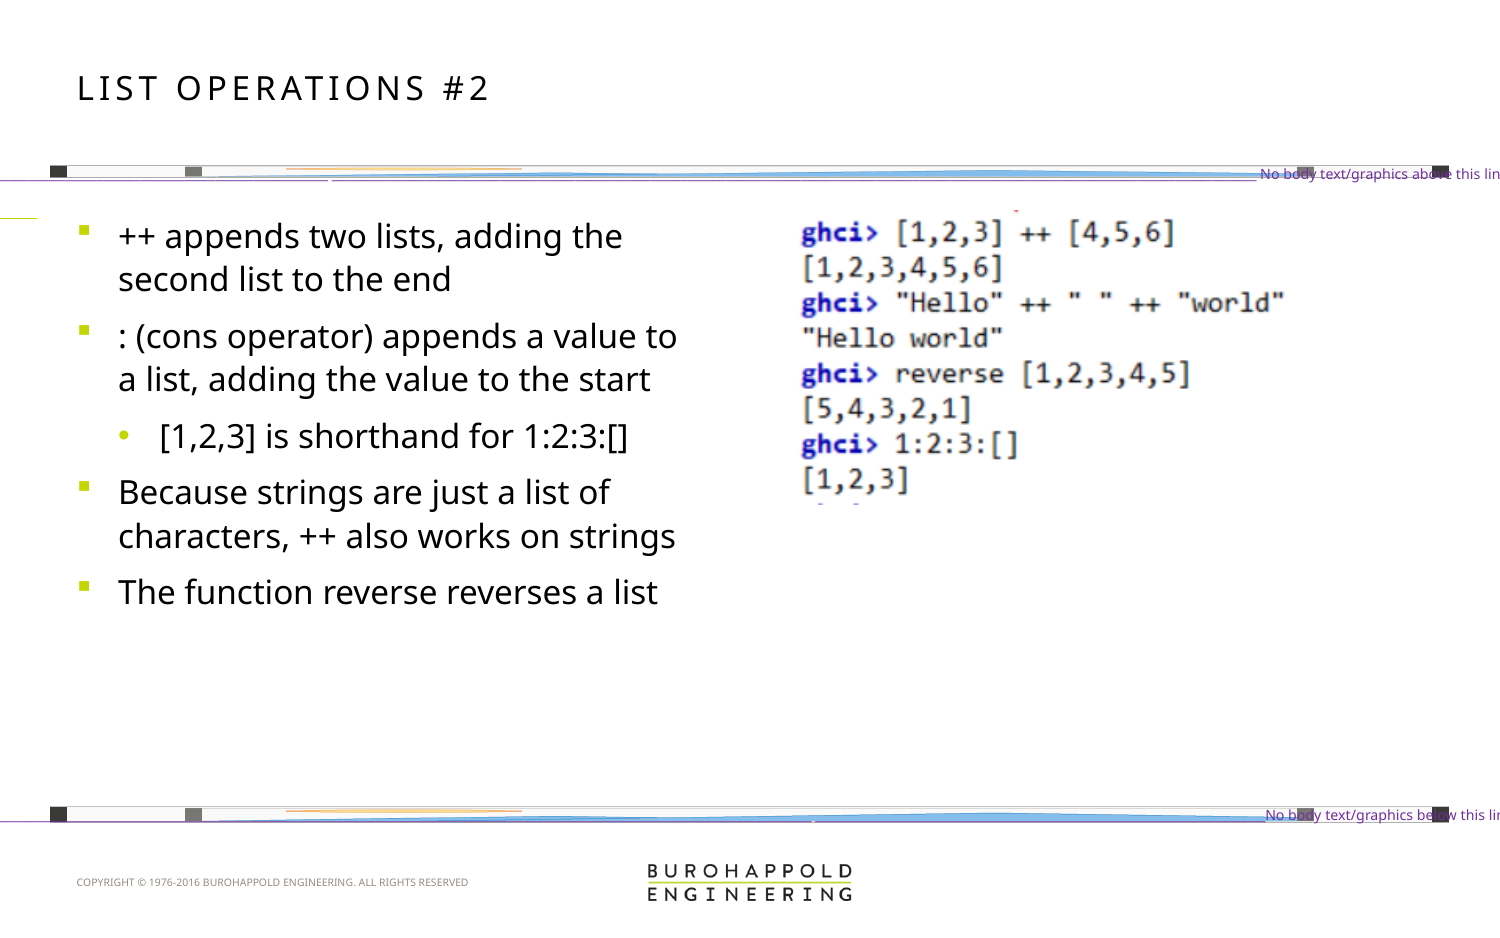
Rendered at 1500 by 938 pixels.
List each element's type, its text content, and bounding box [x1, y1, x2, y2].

title List Operations #2 [76, 67, 975, 108]
picture [0, 806, 1500, 823]
picture [631, 848, 868, 917]
picture [0, 164, 1500, 178]
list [796, 210, 1316, 505]
list ++ appends two lists, adding the second list to the end : (cons operator) appends a value to a list, adding the value to the start [1,2,3] is shorthand for 1:2:3:[] Because strings are just a list of characters, ++ also works on strings The function reverse reverses a list [76, 210, 703, 805]
